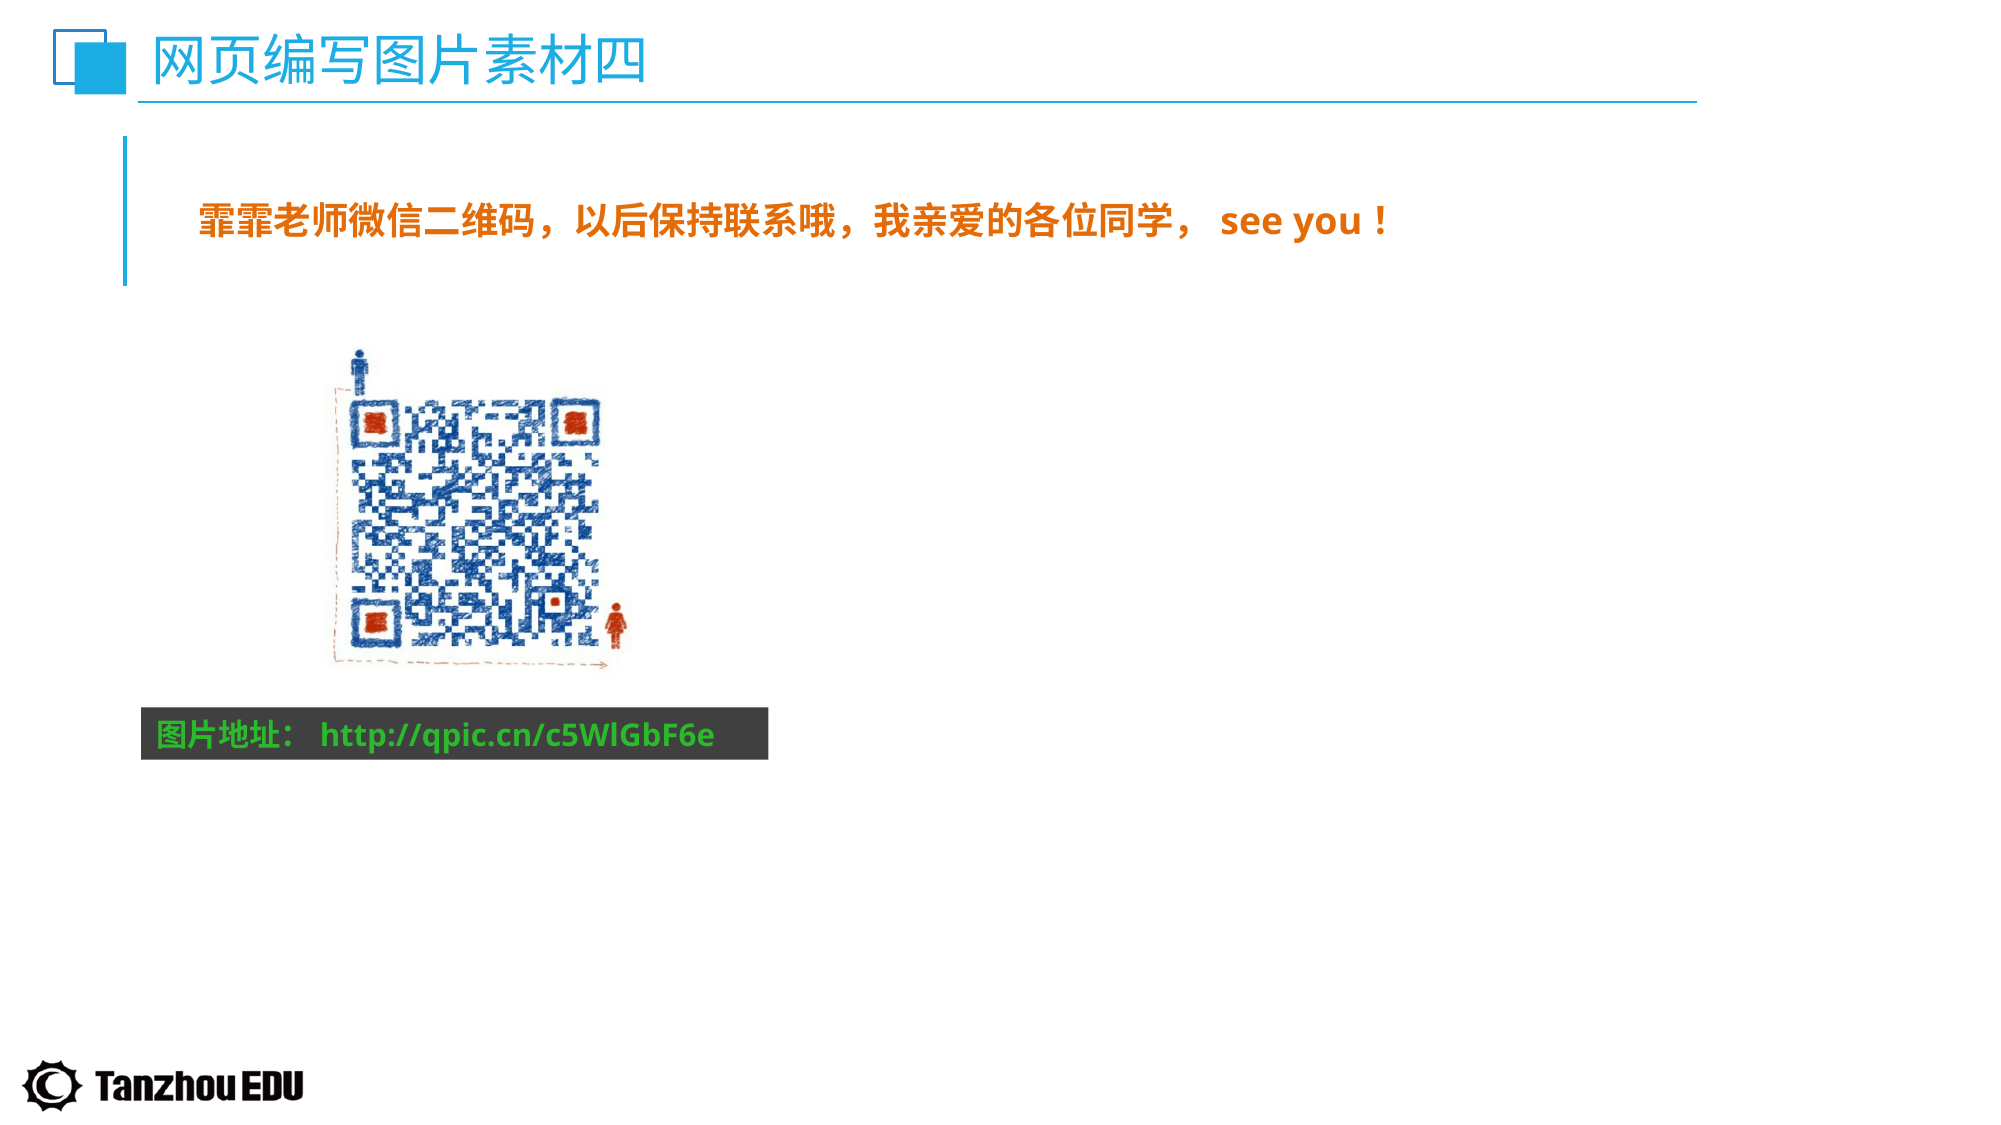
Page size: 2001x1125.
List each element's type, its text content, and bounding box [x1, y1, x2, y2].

text_box 霏霏老师微信二维码，以后保持联系哦，我亲爱的各位同学，see you！ [141, 189, 1424, 249]
text_box 图片地址：http://qpic.cn/c5WlGbF6e [141, 707, 769, 760]
picture [271, 316, 682, 734]
picture [2, 1031, 328, 1125]
text_box 网页编写图片素材四 [141, 34, 723, 90]
